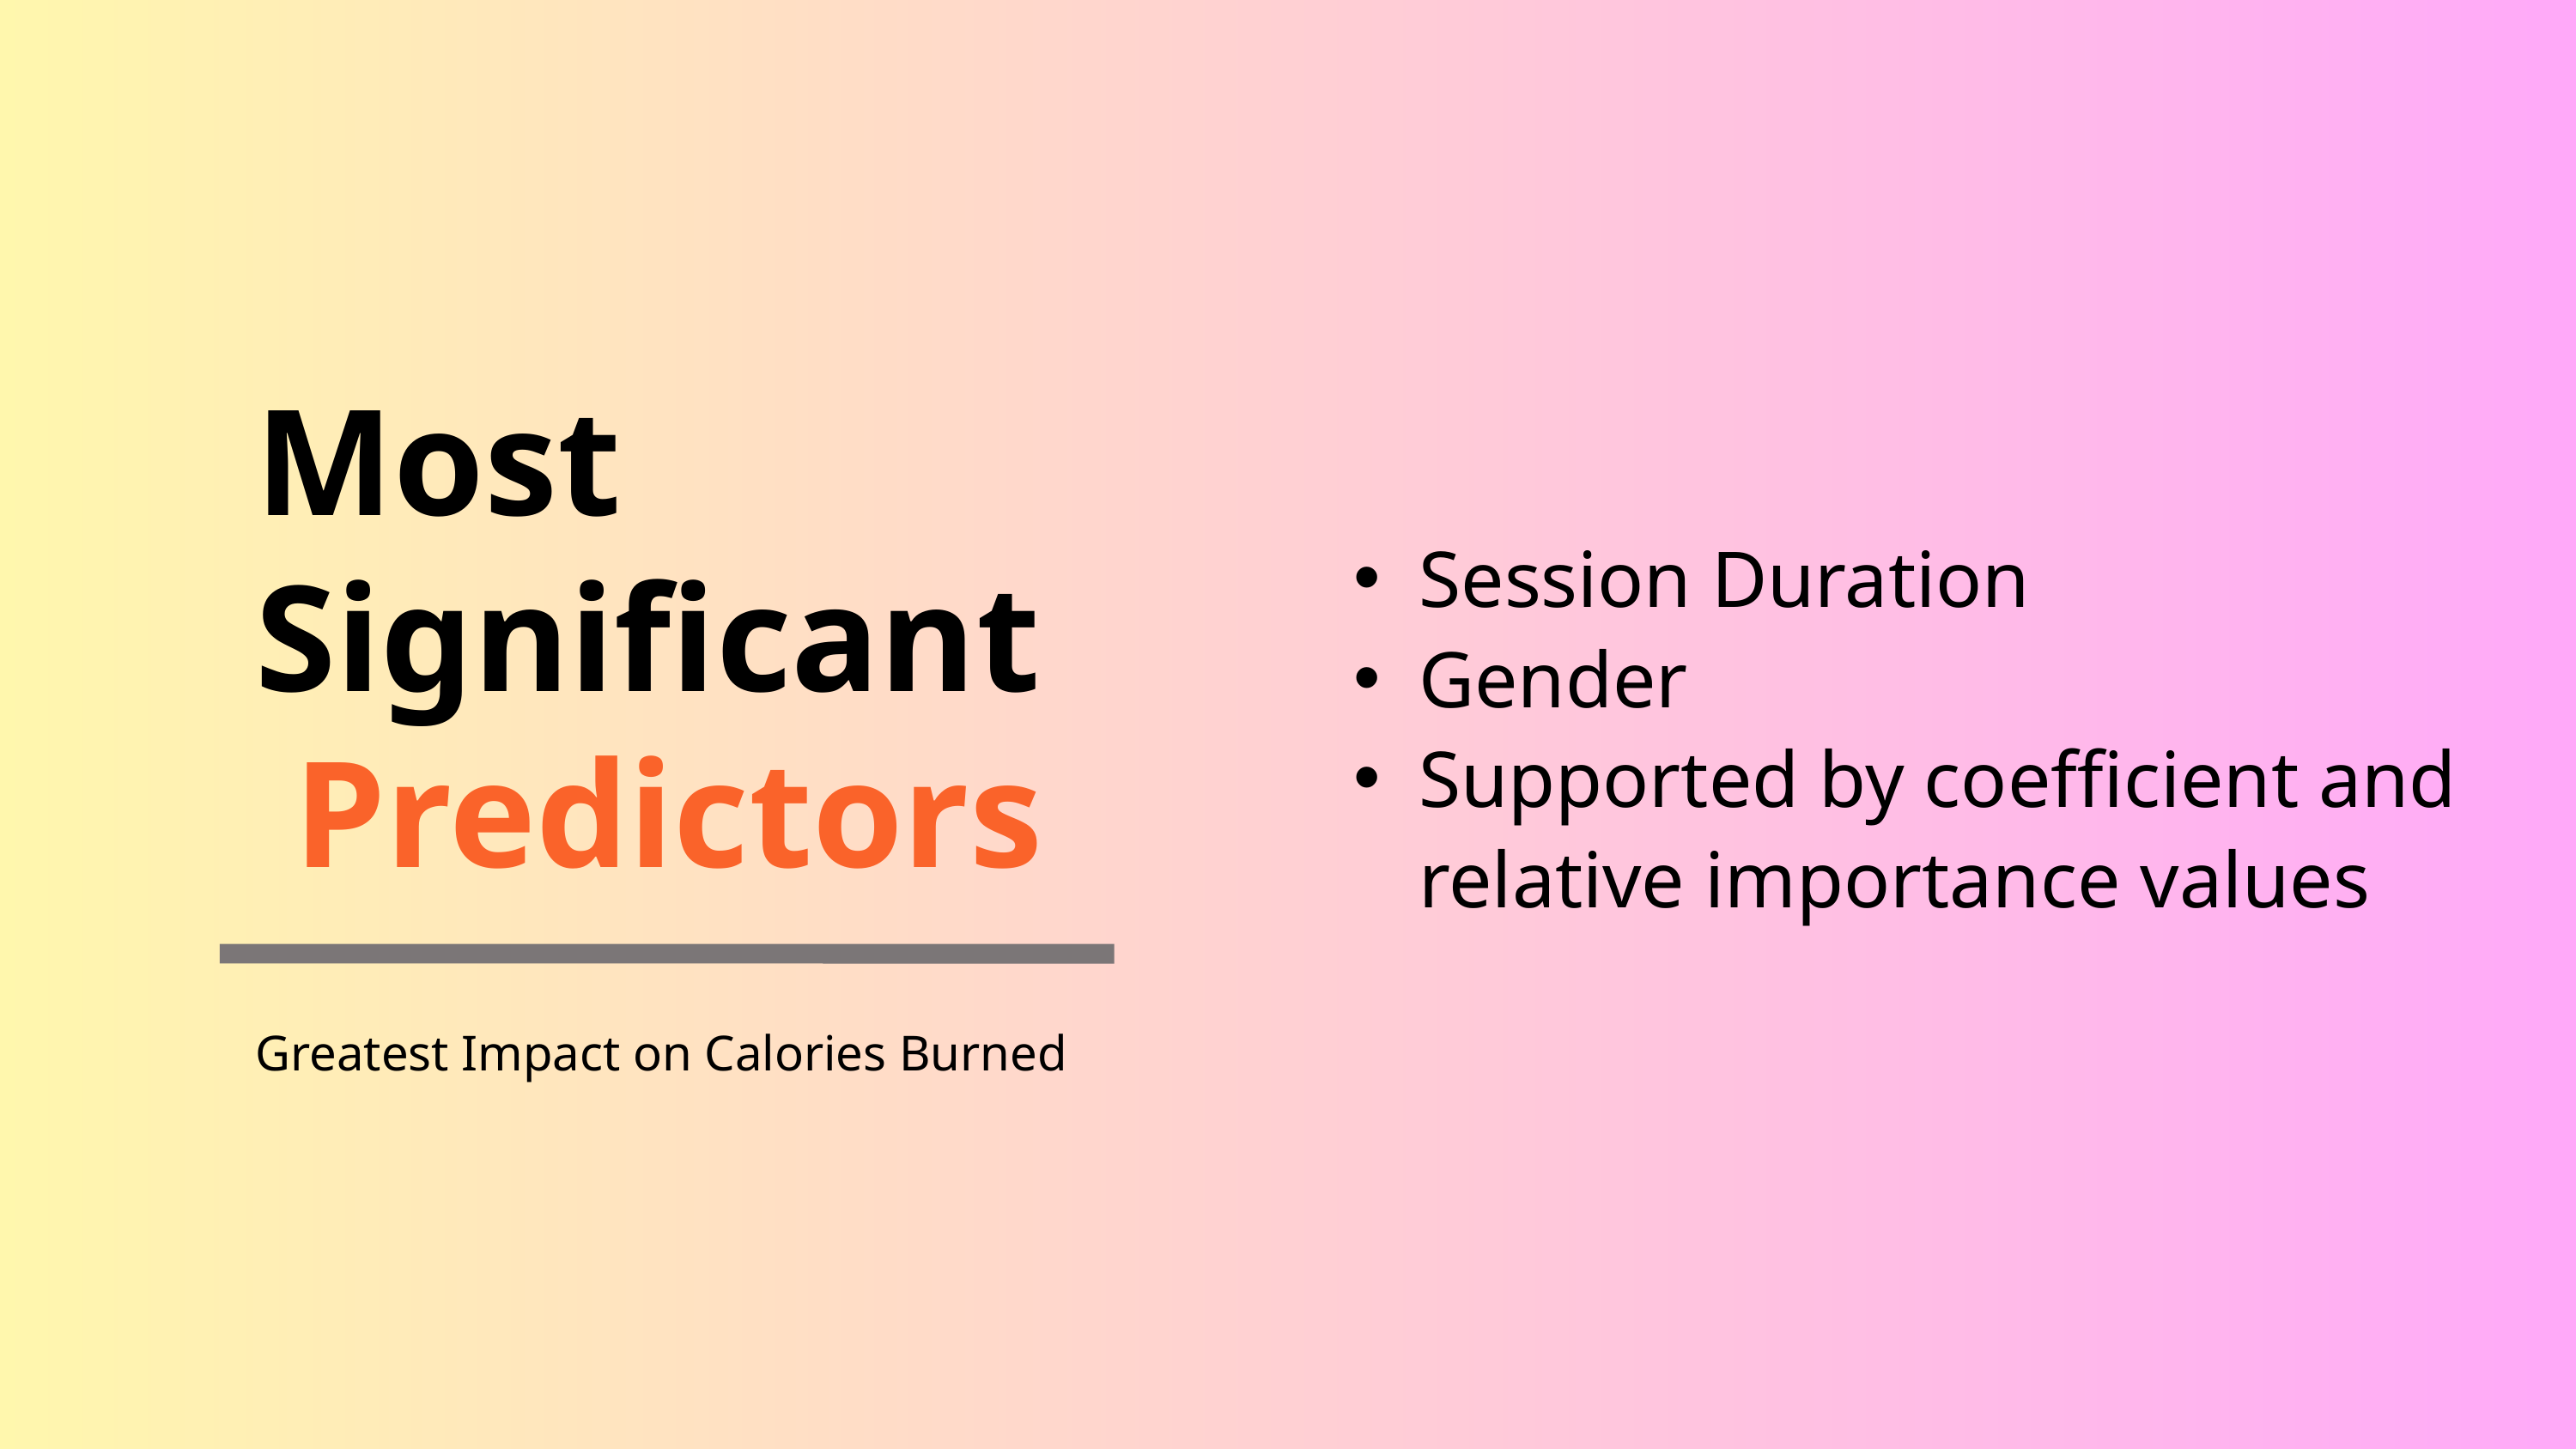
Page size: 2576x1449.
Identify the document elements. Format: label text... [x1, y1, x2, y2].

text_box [219, 369, 1115, 1079]
text_box Session Duration Gender Supported by coefficient and relative importance values [1288, 523, 2506, 923]
